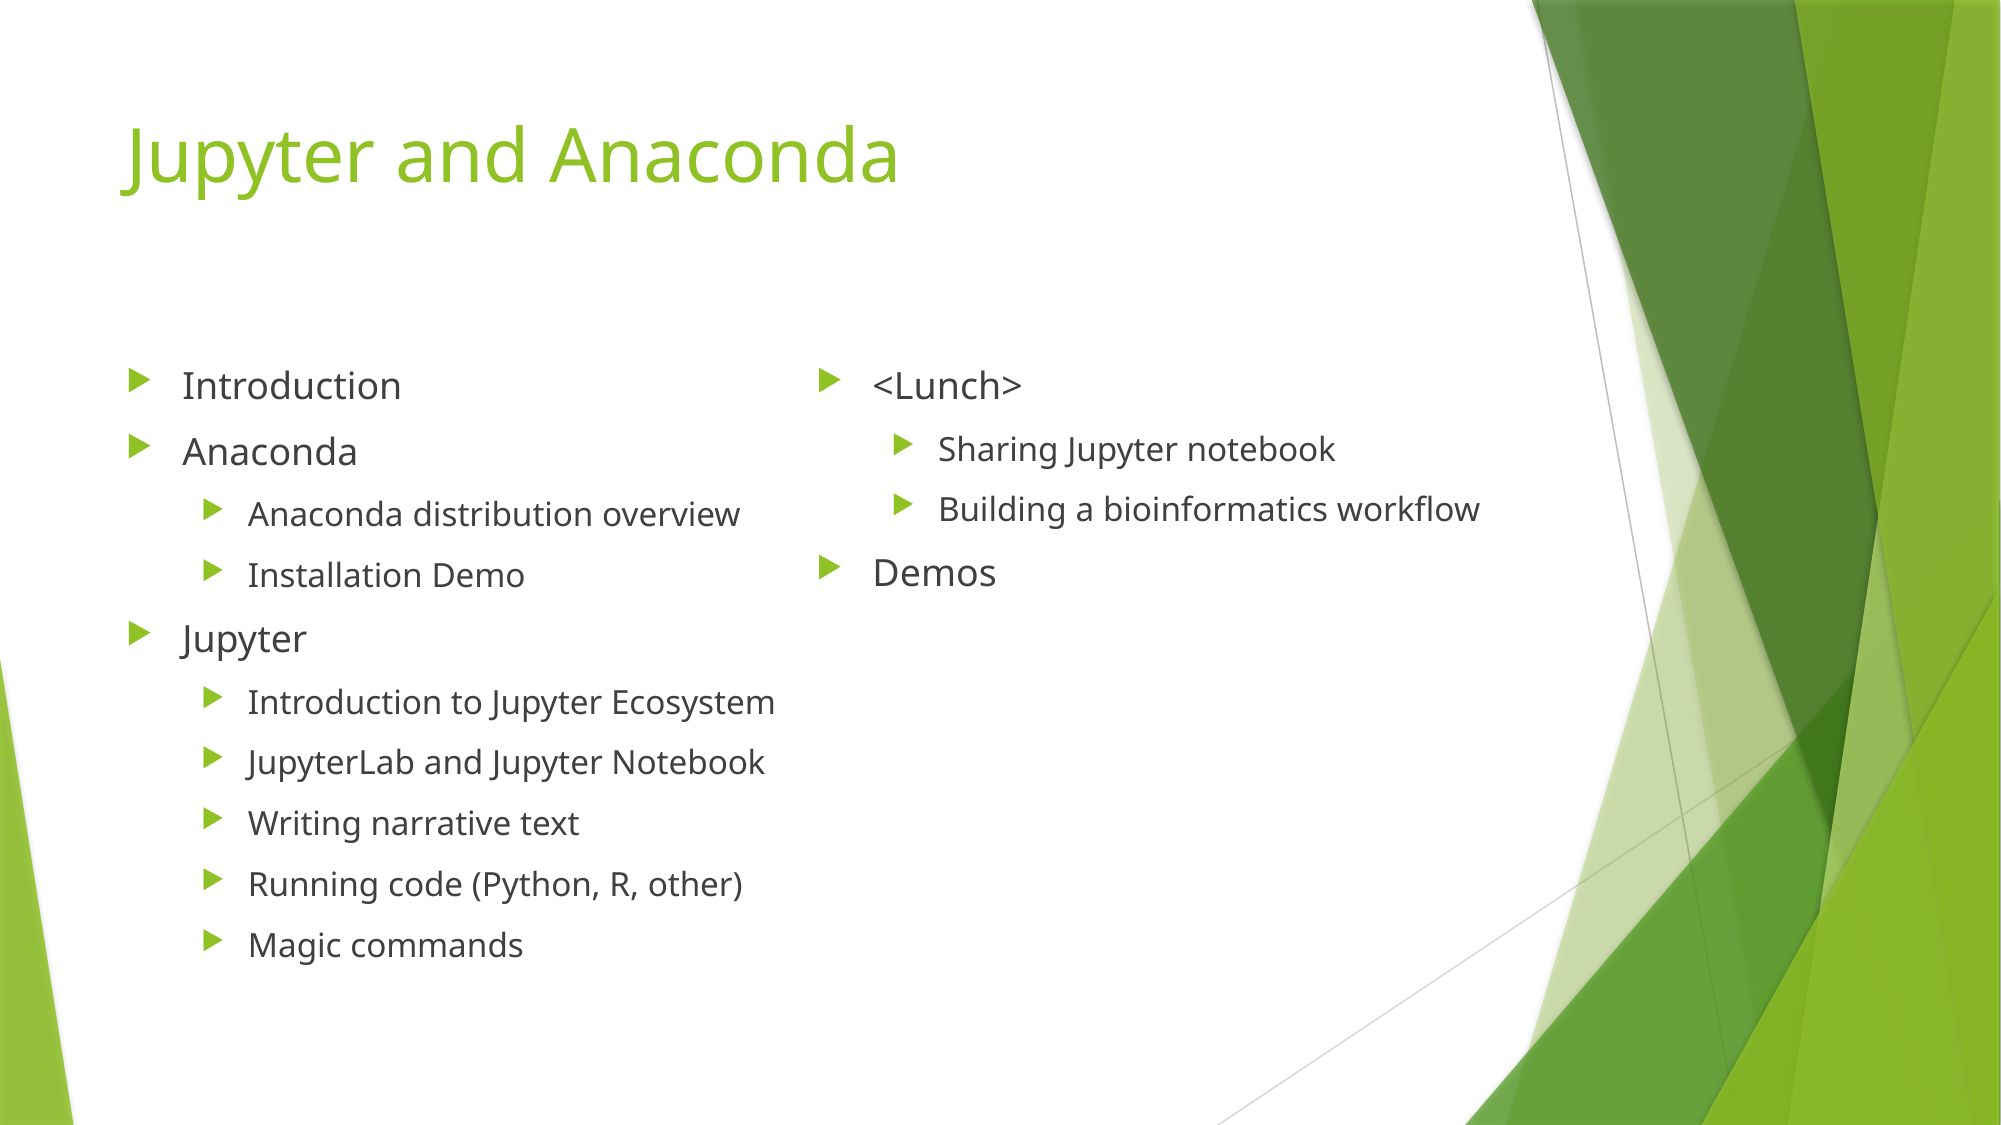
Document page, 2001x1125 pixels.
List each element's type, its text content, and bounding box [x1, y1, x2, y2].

list Introduction Anaconda Anaconda distribution overview Installation Demo Jupyter Introduction to Jupyter Ecosystem JupyterLab and Jupyter Notebook Writing narrative text Running code (Python, R, other) Magic commands <Lunch> Sharing Jupyter notebook Building a bioinformatics workflow Demos [111, 354, 1522, 992]
title Jupyter and Anaconda [111, 99, 1522, 317]
